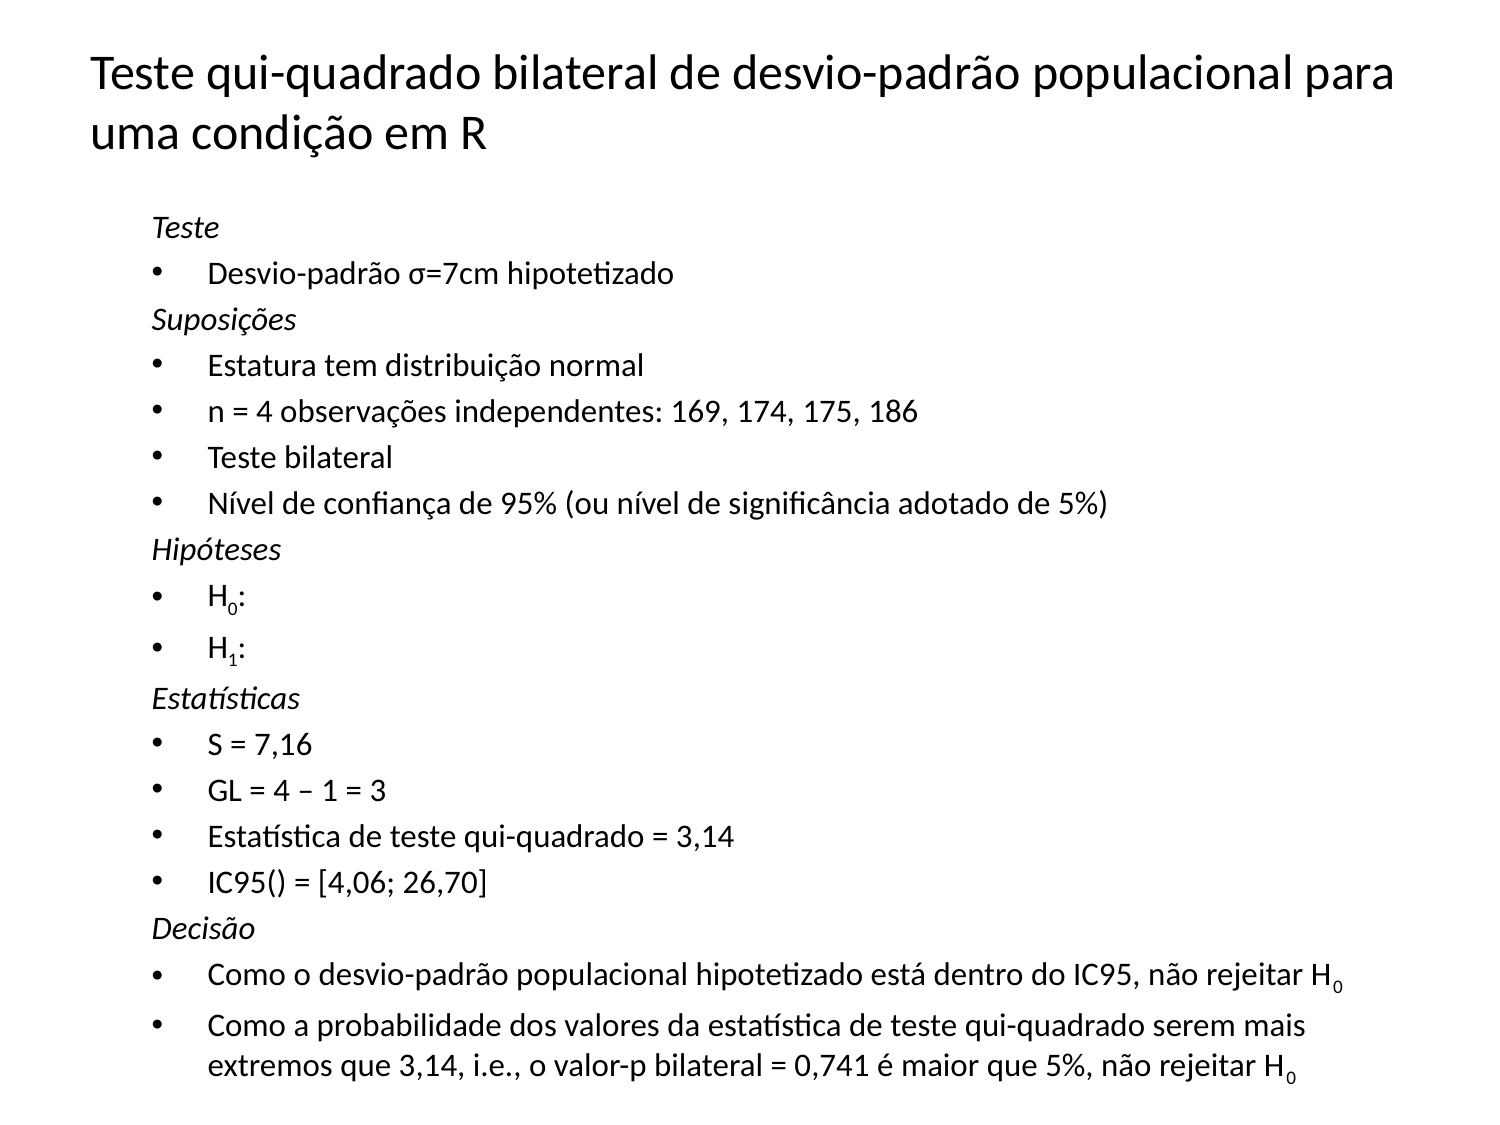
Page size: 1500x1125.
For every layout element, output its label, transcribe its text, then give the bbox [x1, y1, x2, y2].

title Teste qui-quadrado bilateral de desvio-padrão populacional para uma condição em R [75, 5, 1425, 194]
